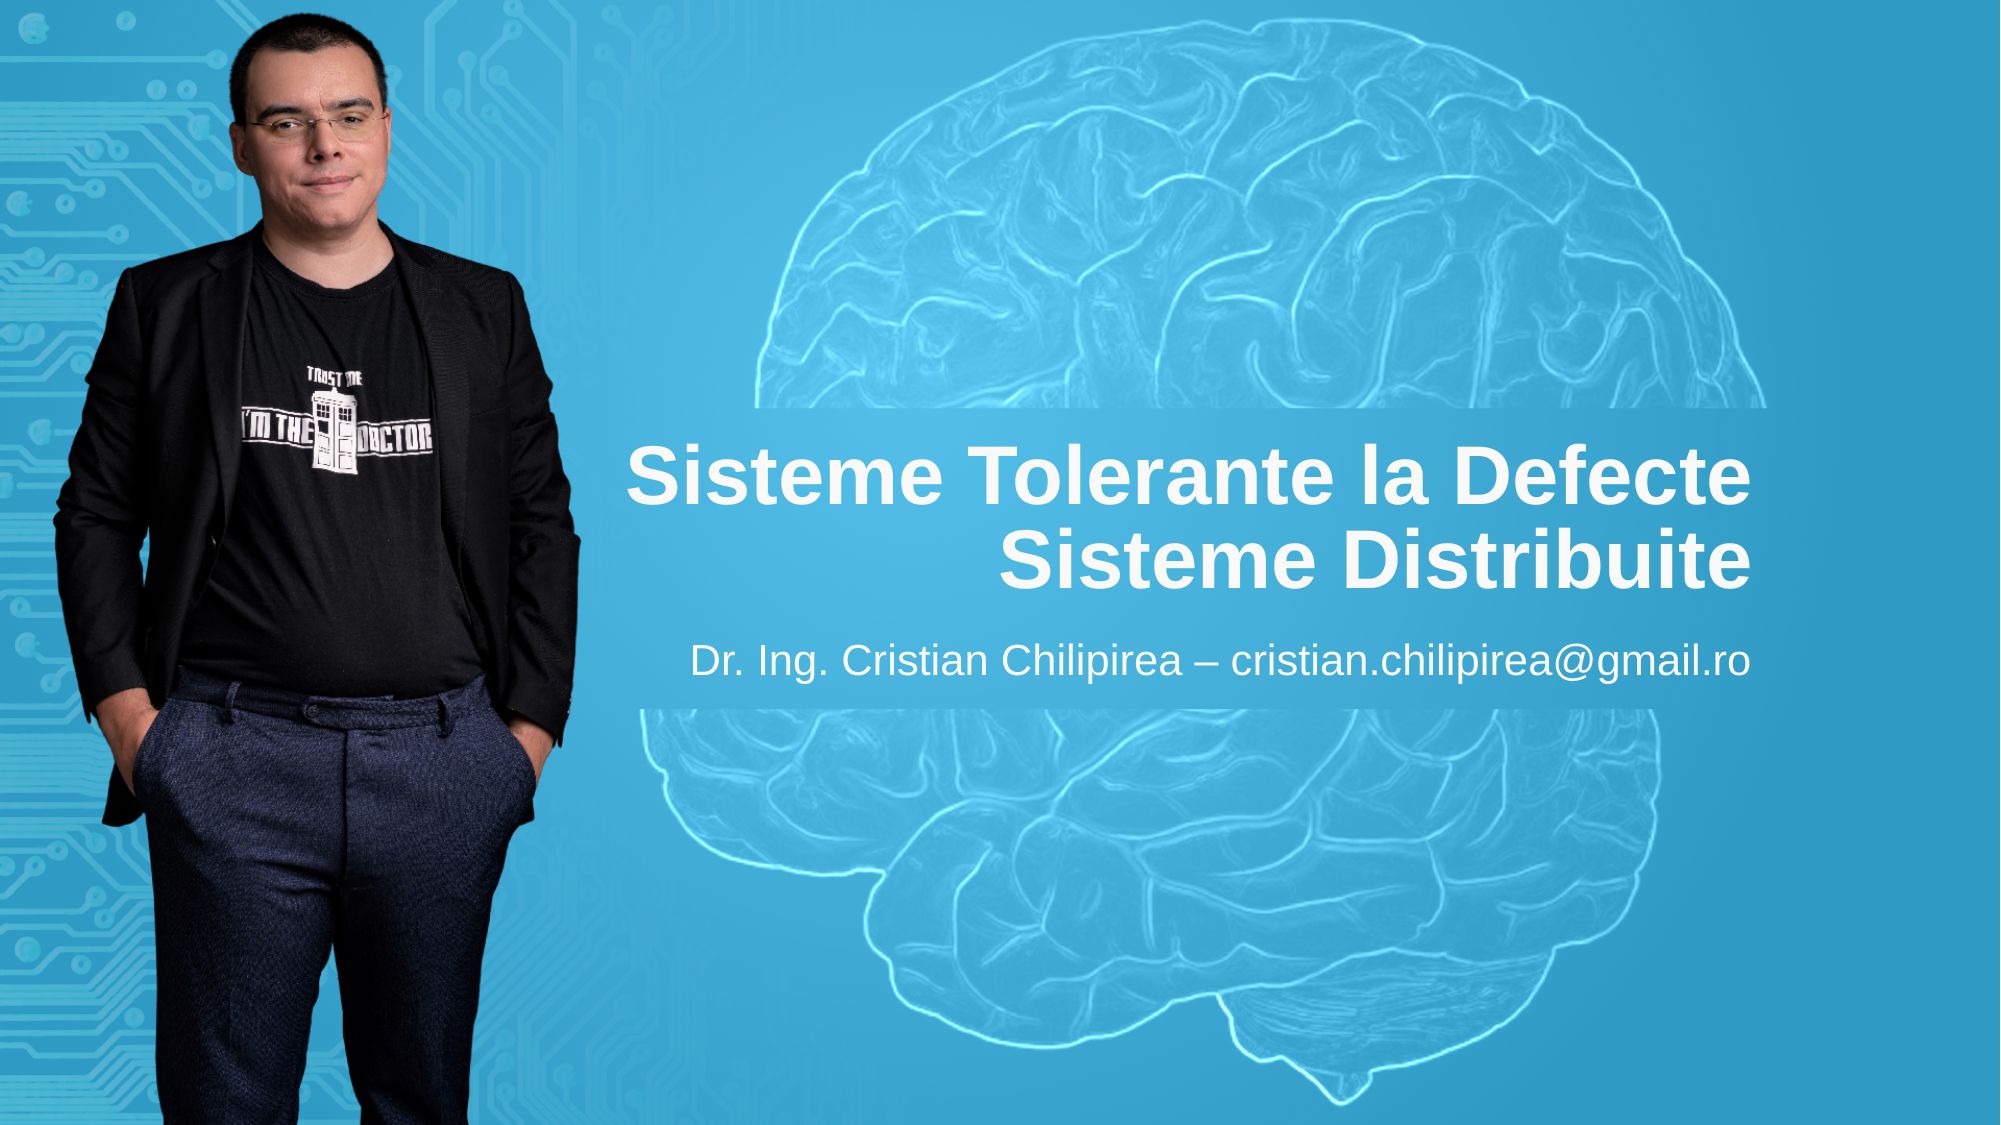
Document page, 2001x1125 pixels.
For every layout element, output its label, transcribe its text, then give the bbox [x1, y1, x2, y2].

picture [0, 0, 2000, 1125]
title Sisteme Tolerante la Defecte Sisteme Distribuite [501, 389, 1769, 613]
subtitle Dr. Ing. Cristian Chilipirea – cristian.chilipirea@gmail.ro [625, 632, 1769, 693]
